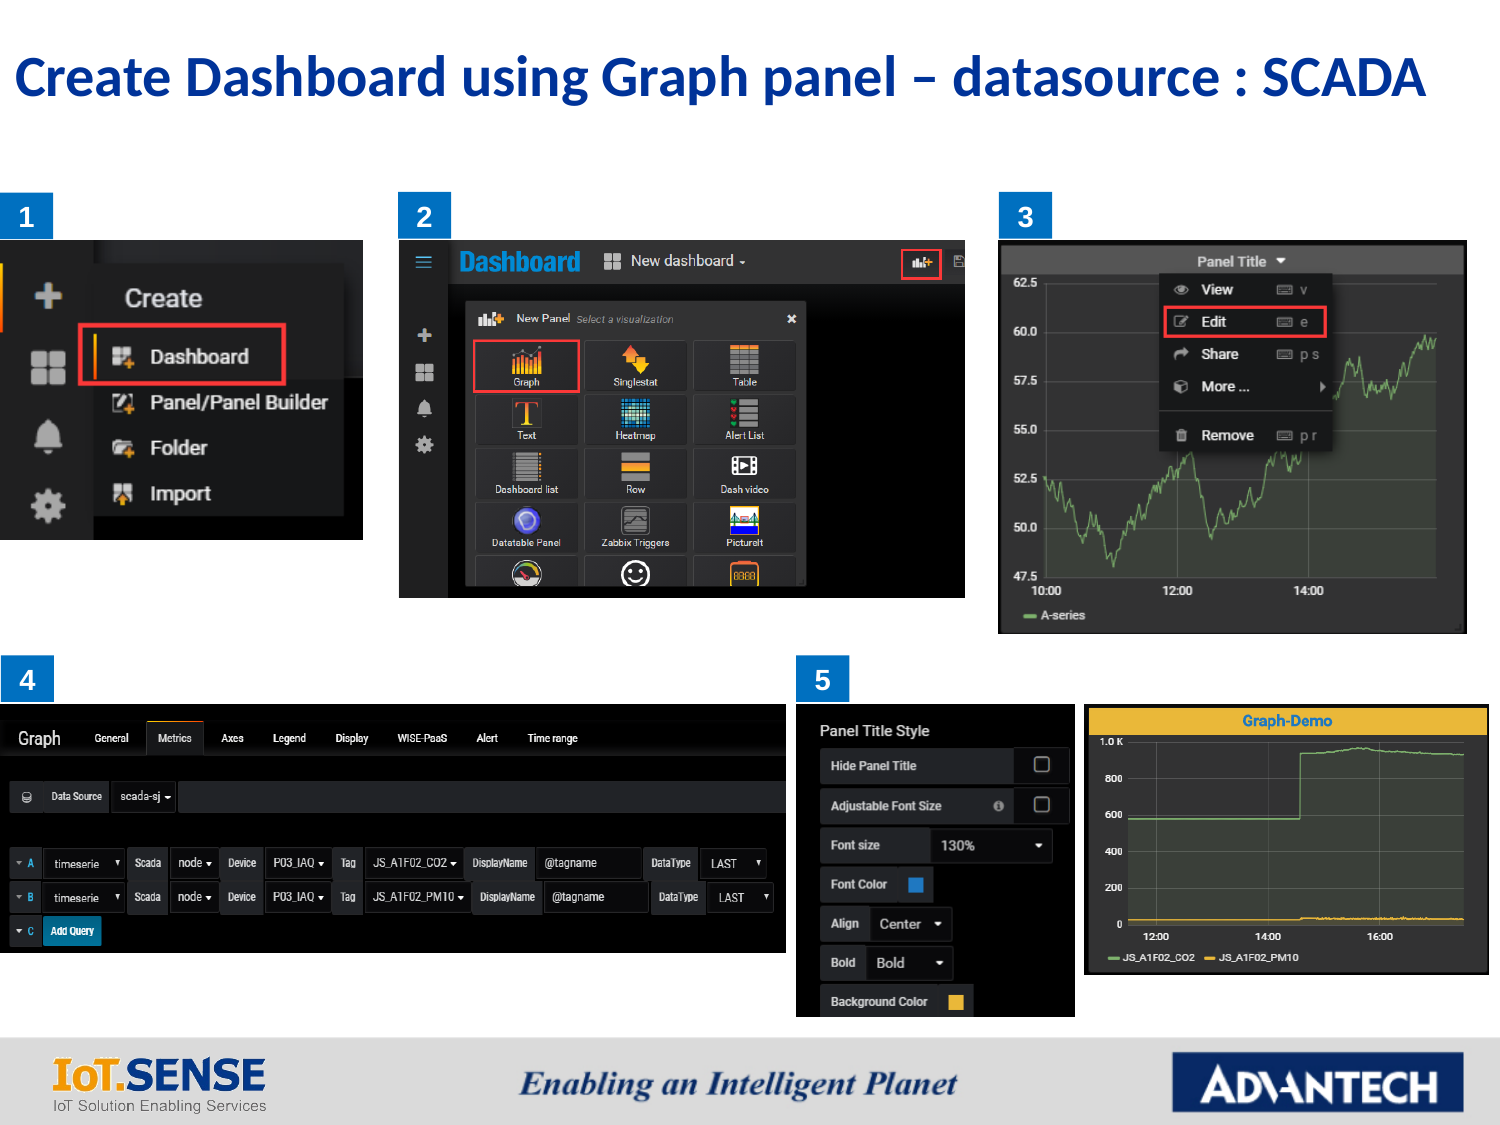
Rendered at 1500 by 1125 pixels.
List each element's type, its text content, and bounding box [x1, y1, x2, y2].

text_box 4 [0, 655, 54, 702]
title Create Dashboard using Graph panel – datasource : SCADA [0, 19, 1477, 127]
picture [0, 703, 786, 953]
picture [1084, 703, 1489, 975]
text_box 3 [998, 191, 1053, 239]
text_box 1 [0, 192, 54, 239]
picture [397, 240, 965, 599]
picture [795, 703, 1075, 1017]
picture [998, 240, 1468, 634]
picture [0, 240, 363, 540]
picture [0, 1037, 1500, 1125]
text_box 2 [398, 191, 452, 239]
text_box 5 [796, 655, 850, 702]
